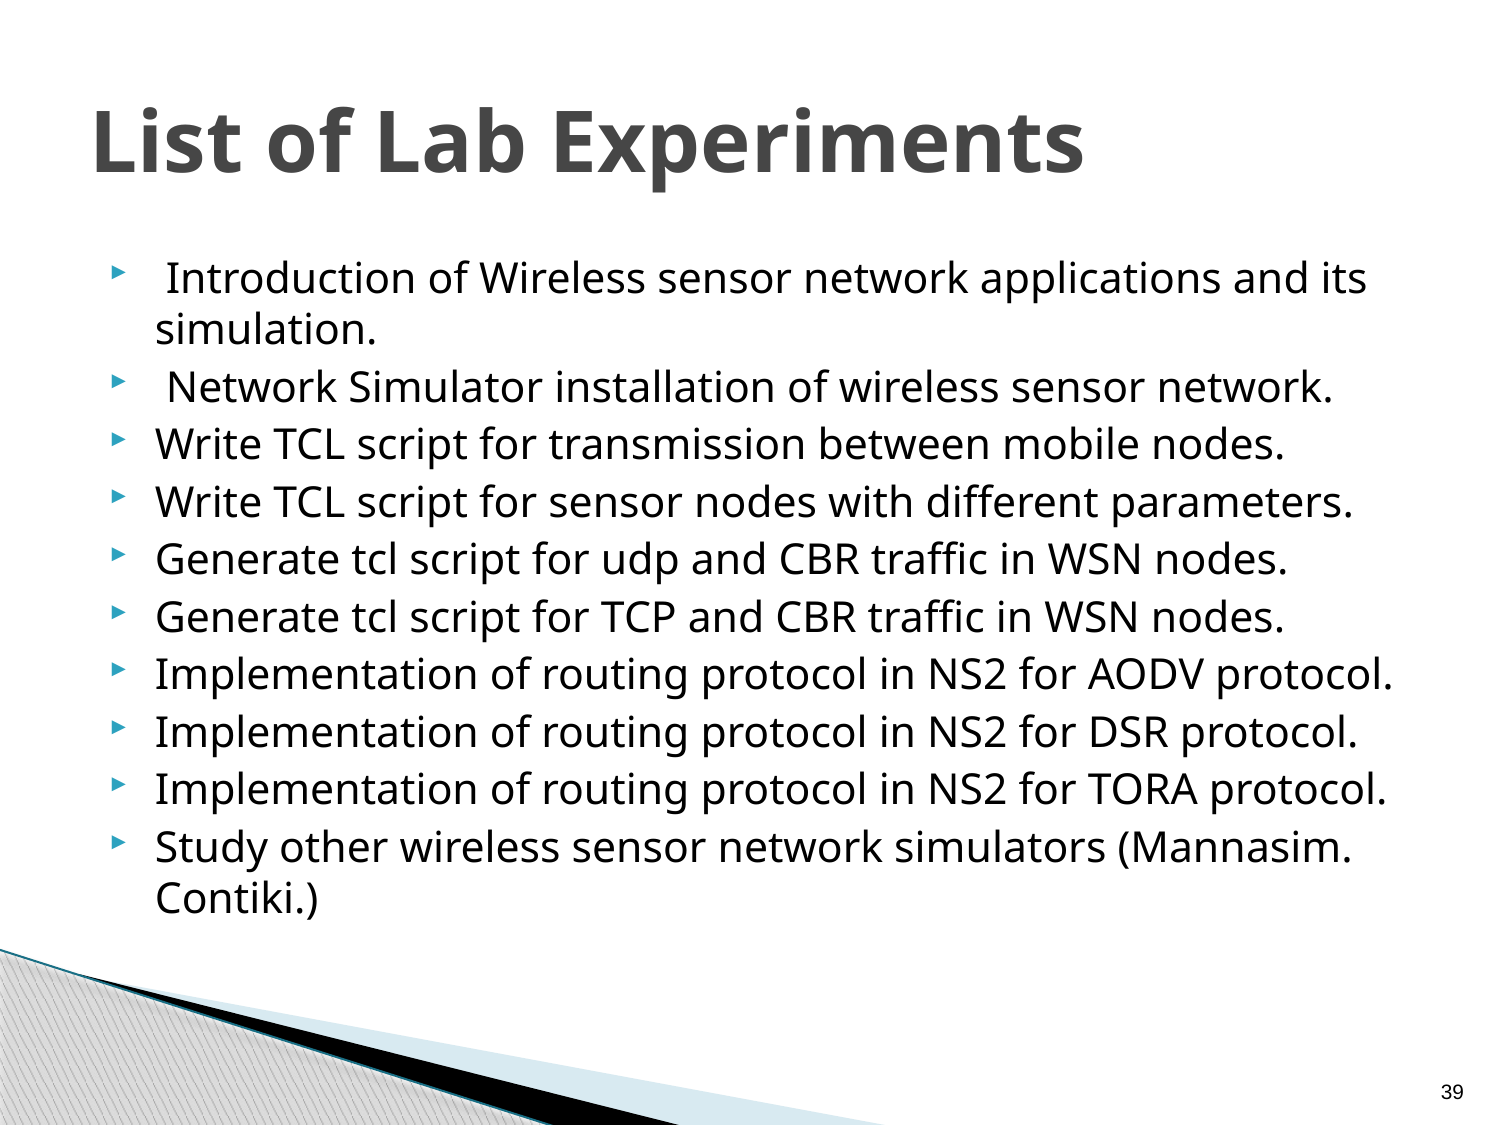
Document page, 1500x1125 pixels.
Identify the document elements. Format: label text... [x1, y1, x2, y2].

slide_number 39 [1418, 1051, 1479, 1112]
title List of Lab Experiments [75, 45, 1425, 233]
list Introduction of Wireless sensor network applications and its simulation. Network Simulator installation of wireless sensor network. Write TCL script for transmission between mobile nodes. Write TCL script for sensor nodes with different parameters. Generate tcl script for udp and CBR traffic in WSN nodes. Generate tcl script for TCP and CBR traffic in WSN nodes. Implementation of routing protocol in NS2 for AODV protocol. Implementation of routing protocol in NS2 for DSR protocol. Implementation of routing protocol in NS2 for TORA protocol. Study other wireless sensor network simulators (Mannasim. Contiki.) [75, 243, 1425, 986]
